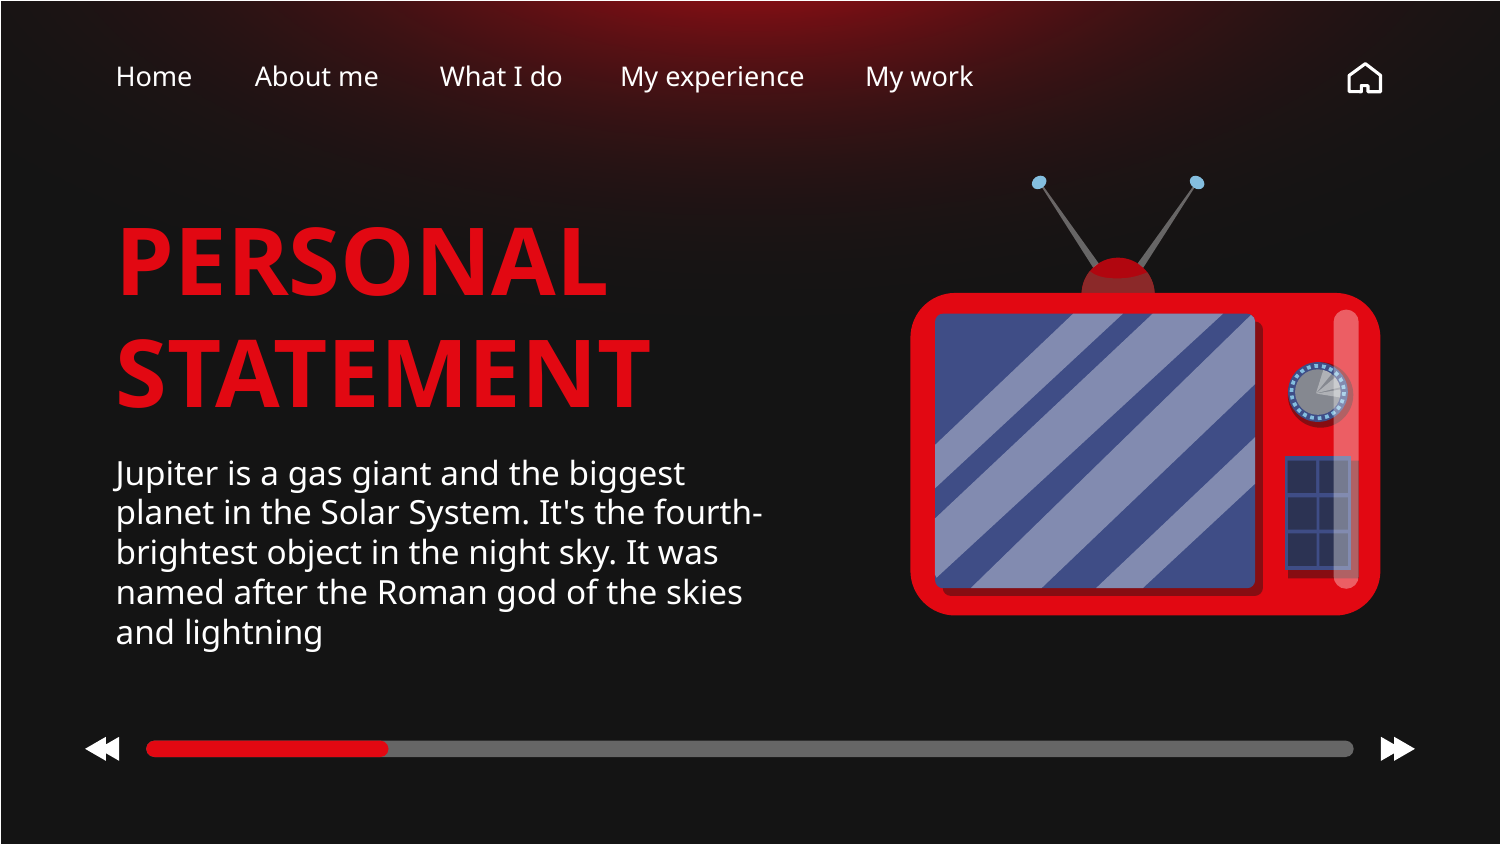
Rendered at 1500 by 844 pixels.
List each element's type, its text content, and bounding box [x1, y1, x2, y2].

text_box [85, 736, 106, 761]
picture [2, 2, 1500, 844]
text_box [106, 736, 120, 761]
text_box [1349, 63, 1381, 92]
text_box [1380, 736, 1394, 761]
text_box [145, 740, 1354, 758]
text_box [910, 175, 1381, 616]
subtitle Jupiter is a gas giant and the biggest planet in the Solar System. It's the fourth-brightest object in the night sky. It was named after the Roman god of the skies and lightning [100, 436, 798, 639]
text_box [1394, 736, 1415, 761]
title PERSONAL STATEMENT [100, 194, 798, 434]
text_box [100, 51, 1028, 104]
